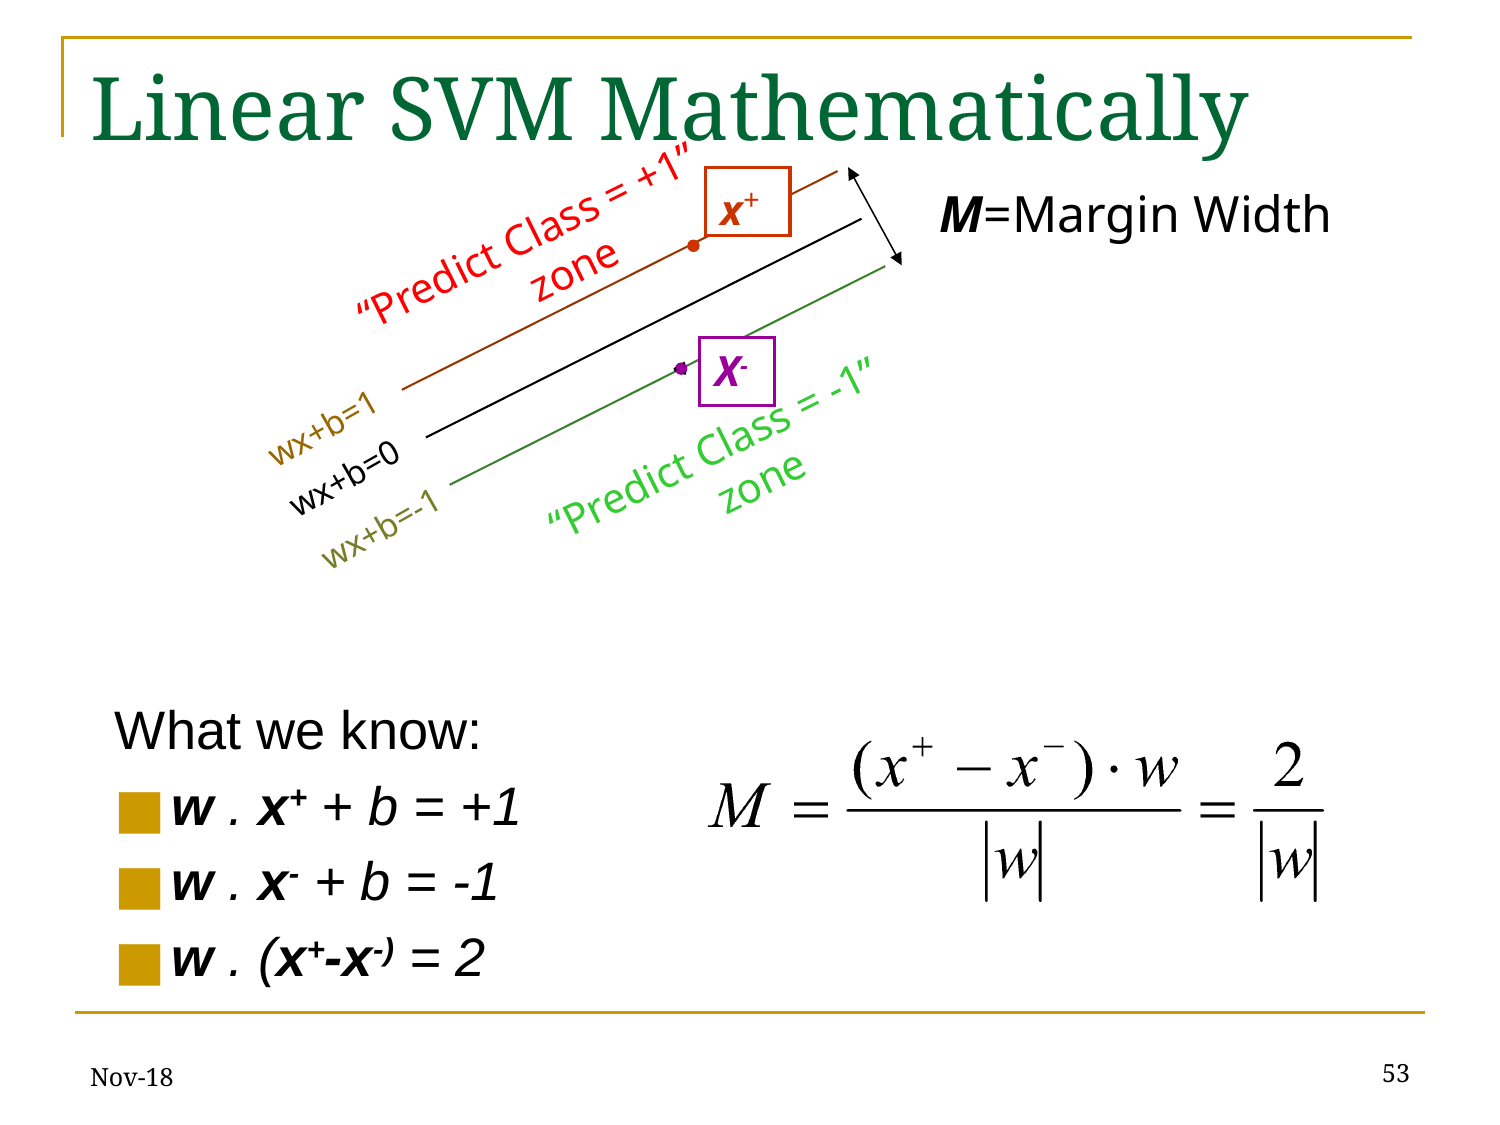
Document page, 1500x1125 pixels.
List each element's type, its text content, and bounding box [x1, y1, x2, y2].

picture [699, 712, 1338, 915]
text_box “Predict Class = +1” zone [287, 94, 772, 393]
text_box wx+b=0 [259, 413, 428, 542]
text_box [674, 362, 688, 374]
text_box wx+b=1 [202, 343, 443, 513]
title Linear SVM Mathematically [75, 45, 1425, 233]
slide_number Nov-18 [75, 1024, 425, 1100]
text_box X- [699, 384, 775, 406]
text_box M=Margin Width [924, 174, 1375, 250]
text_box X- [699, 337, 775, 374]
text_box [847, 166, 902, 266]
list What we know: w . x+ + b = +1 w . x- + b = -1 w . (x+-x-) = 2 [99, 687, 738, 1006]
text_box [687, 239, 700, 253]
text_box wx+b=-1 [275, 451, 486, 604]
text_box “Predict Class = -1” zone [486, 313, 962, 627]
text_box x+ [705, 167, 791, 236]
slide_number ‹#› [1074, 1024, 1425, 1100]
